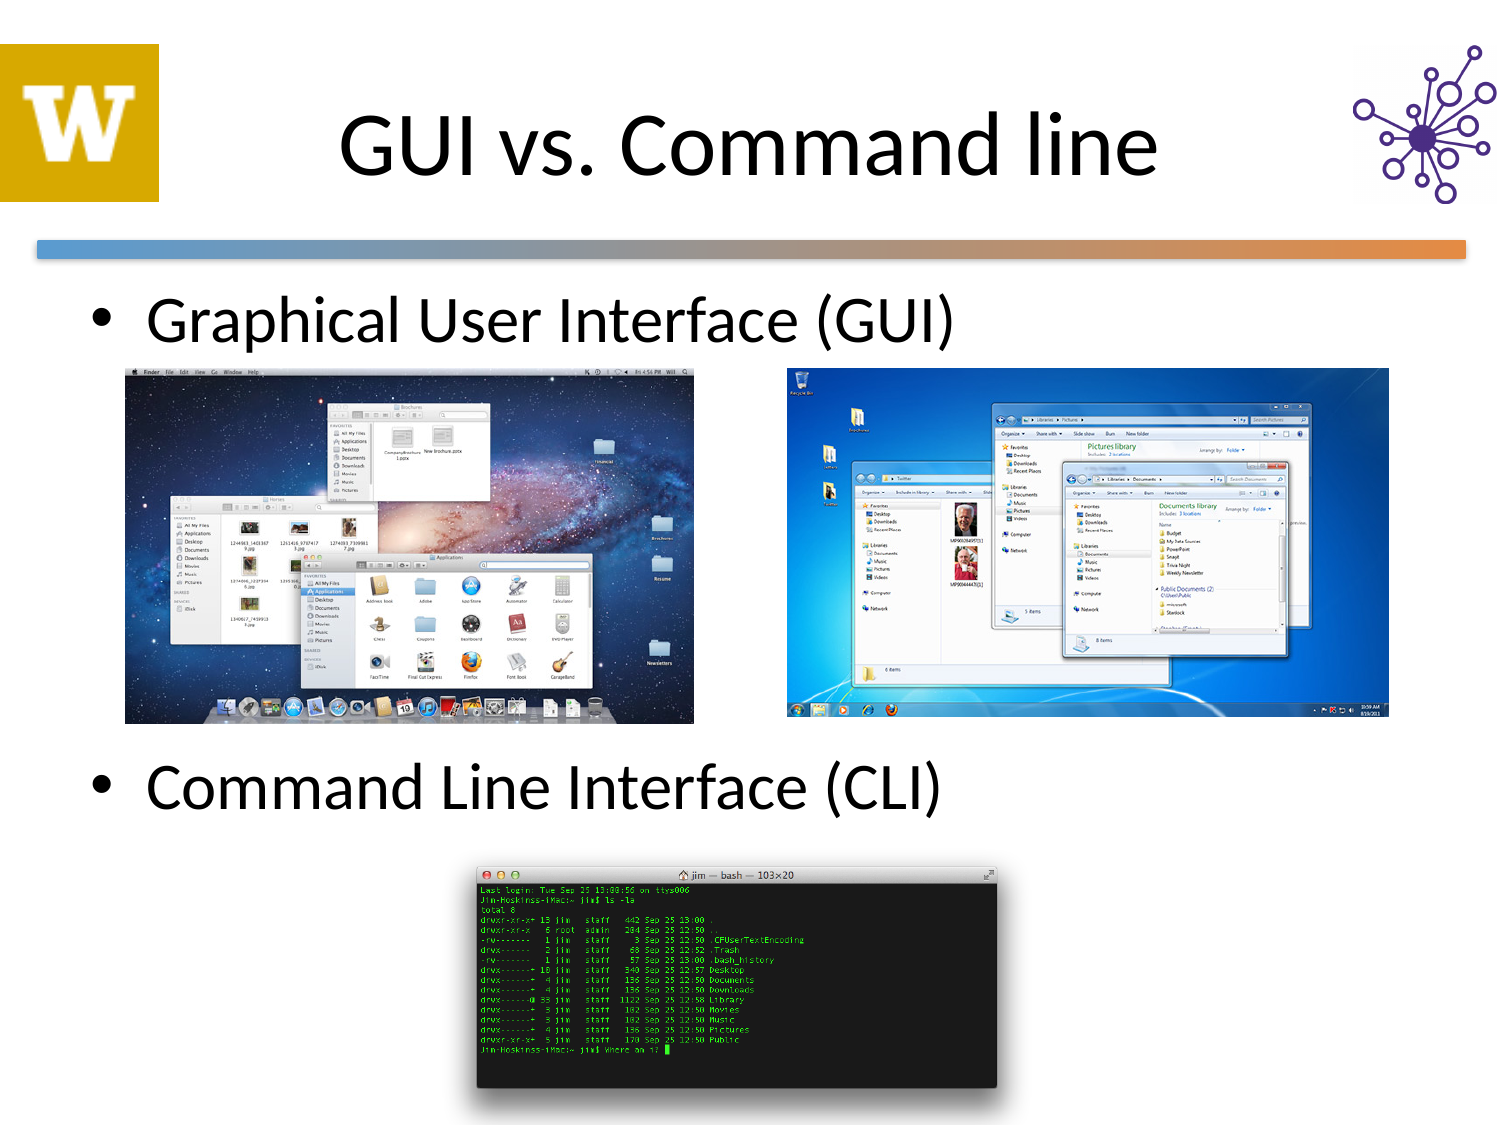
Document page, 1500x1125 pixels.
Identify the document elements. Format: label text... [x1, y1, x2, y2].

picture [787, 368, 1389, 717]
text_box Graphical User Interface (GUI) Command Line Interface (CLI) [74, 268, 1425, 979]
picture [435, 841, 1037, 1125]
picture [0, 44, 159, 202]
picture [124, 368, 694, 724]
title GUI vs. Command line [75, 45, 1425, 233]
picture [1425, 45, 1497, 204]
picture [787, 690, 793, 700]
